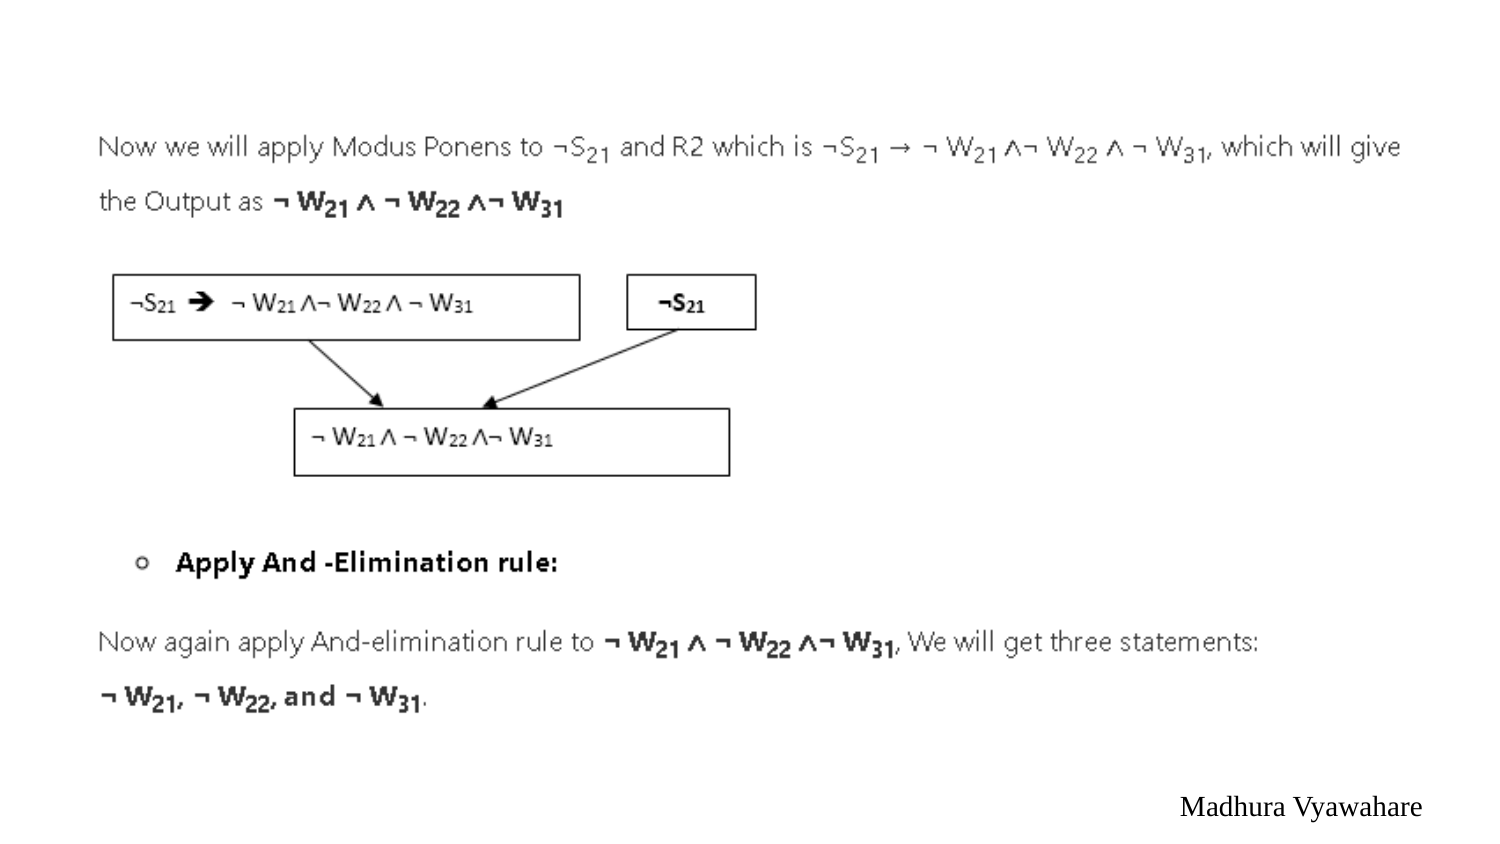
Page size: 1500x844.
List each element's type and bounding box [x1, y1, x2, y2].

picture [81, 107, 1419, 736]
